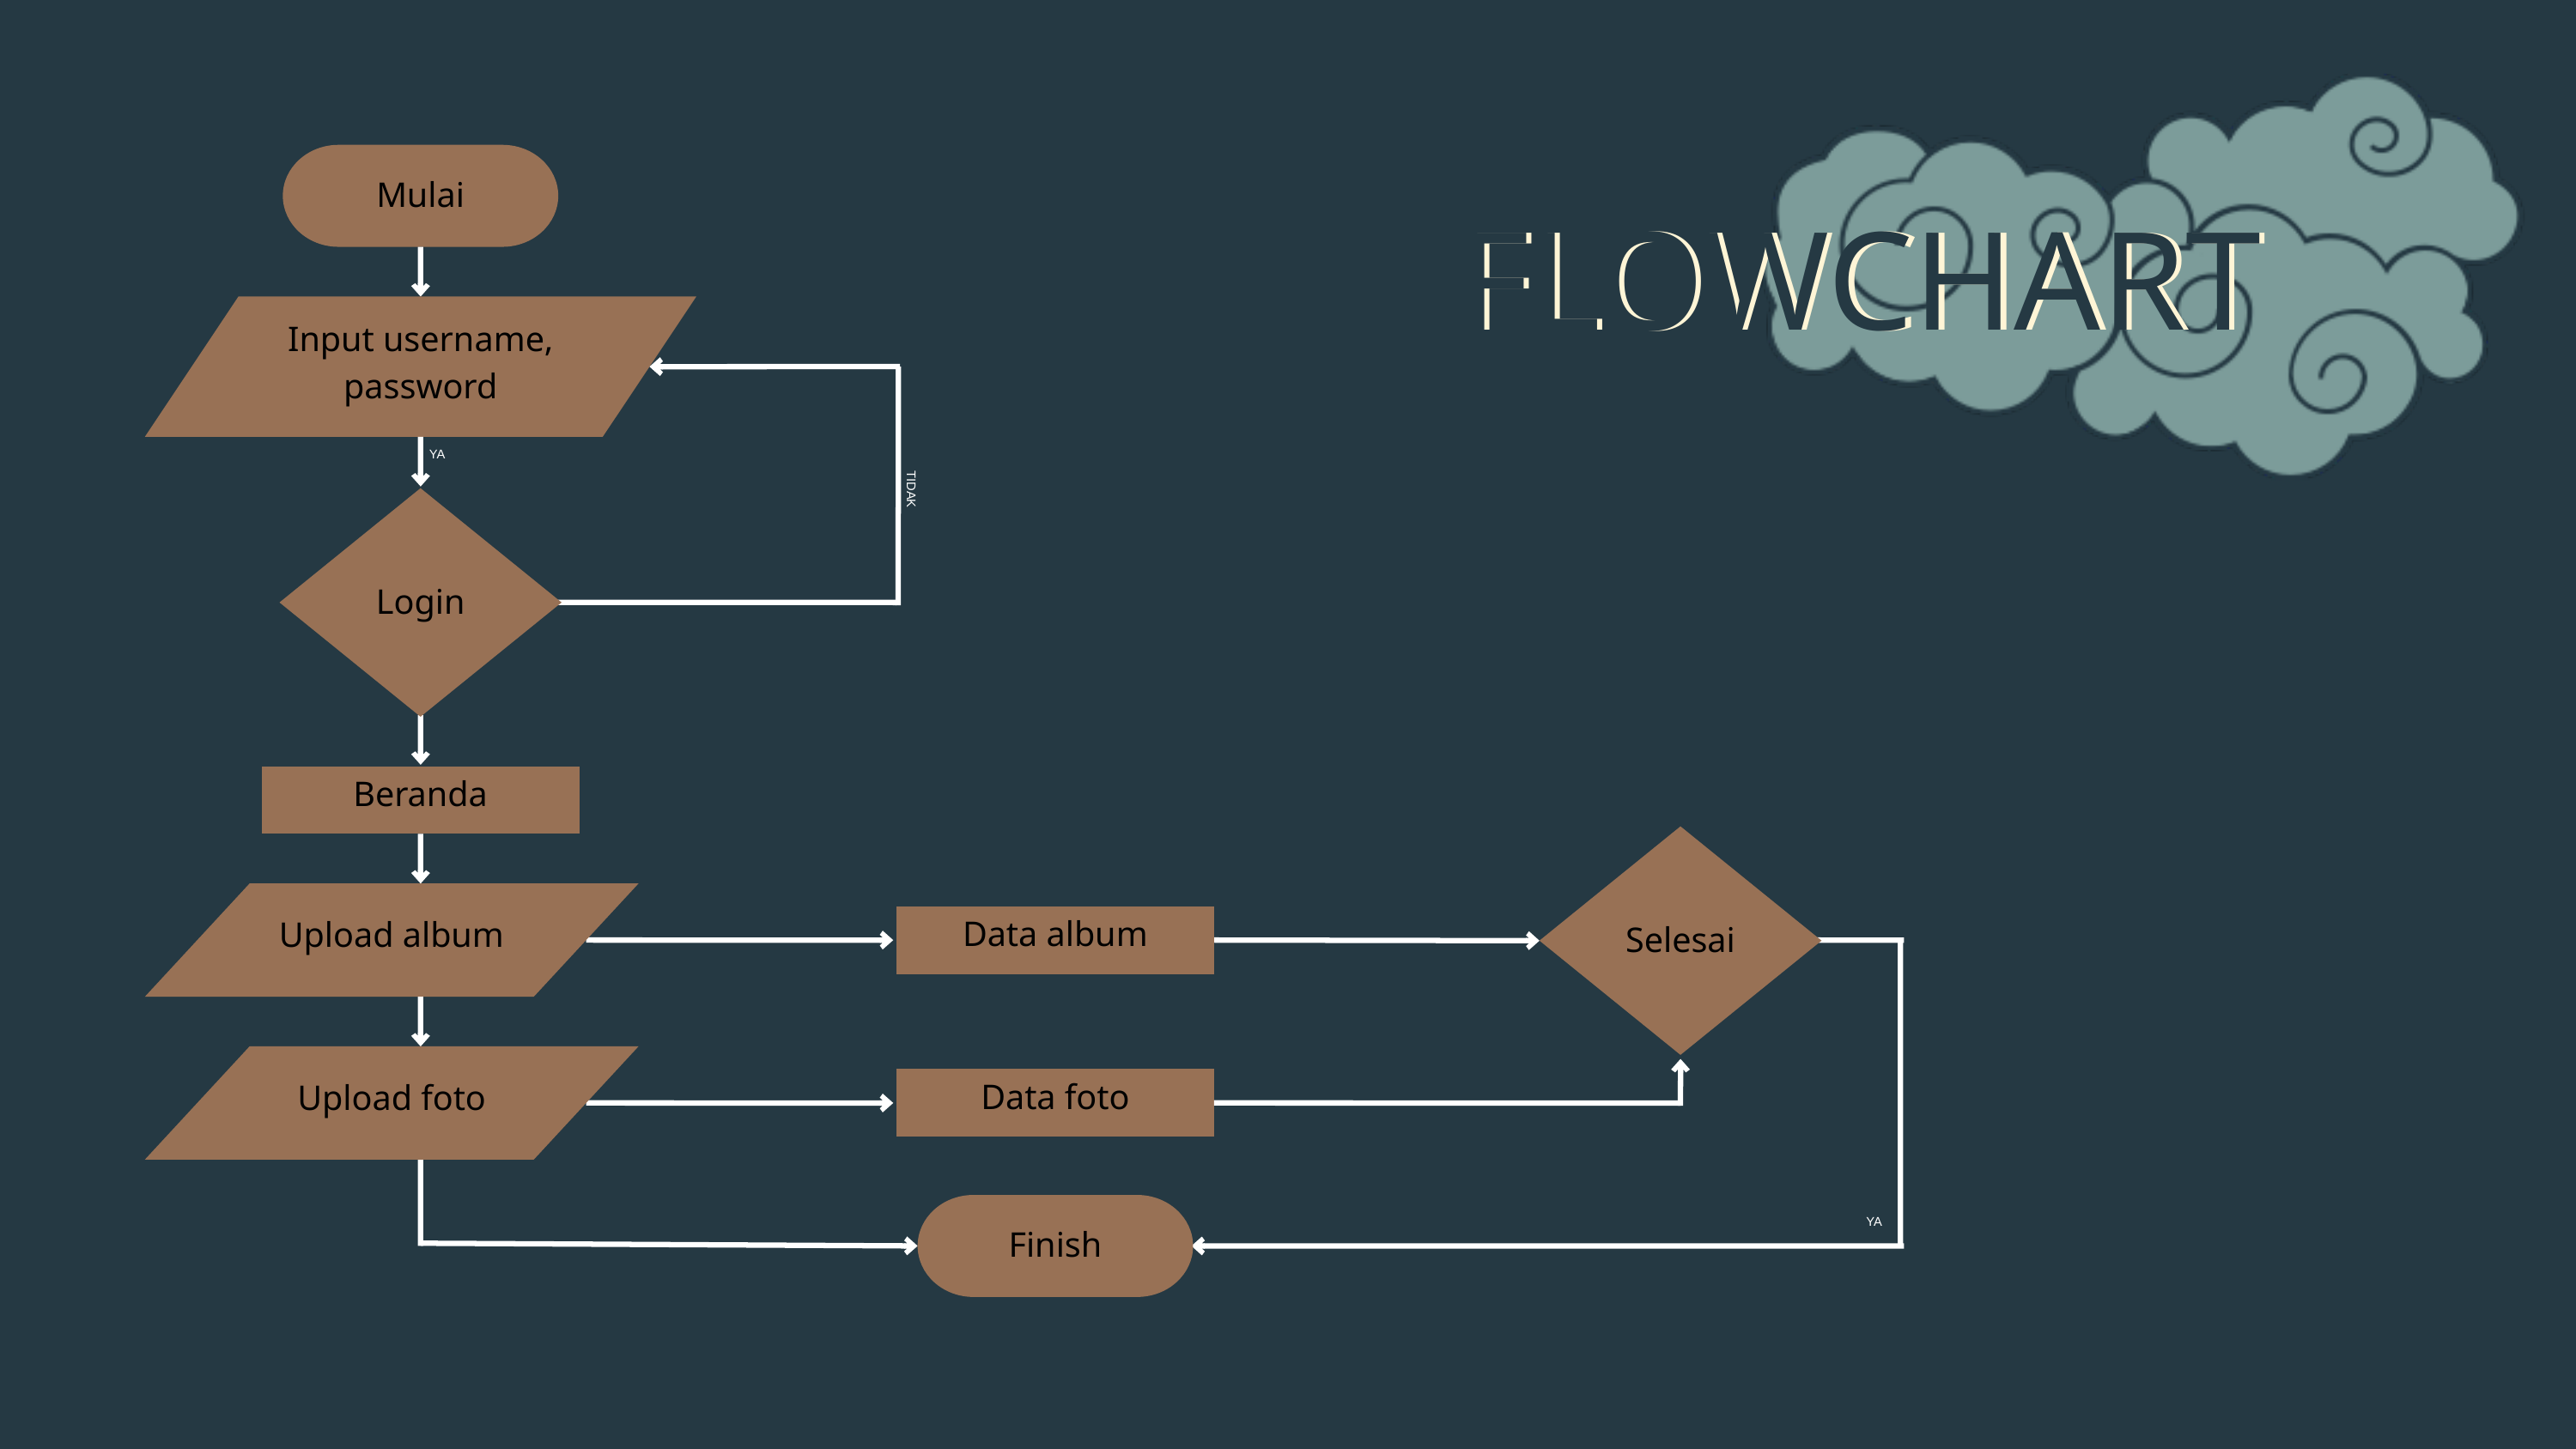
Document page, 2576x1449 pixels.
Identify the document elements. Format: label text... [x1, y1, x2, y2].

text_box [283, 144, 559, 247]
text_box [261, 766, 580, 834]
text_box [144, 1046, 639, 1161]
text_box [917, 1194, 1194, 1298]
text_box [414, 724, 428, 764]
text_box [414, 444, 428, 487]
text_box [279, 488, 562, 718]
text_box [1748, 73, 2530, 481]
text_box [1539, 826, 1822, 1056]
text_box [144, 882, 639, 997]
text_box YA [1865, 1210, 1883, 1229]
text_box FLOWCHART [2477, 241, 2482, 358]
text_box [144, 296, 697, 437]
text_box TIDAK [903, 461, 922, 517]
text_box YA [428, 444, 447, 462]
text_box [896, 1069, 1215, 1137]
text_box FLOWCHART [1243, 241, 2477, 358]
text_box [896, 906, 1215, 974]
